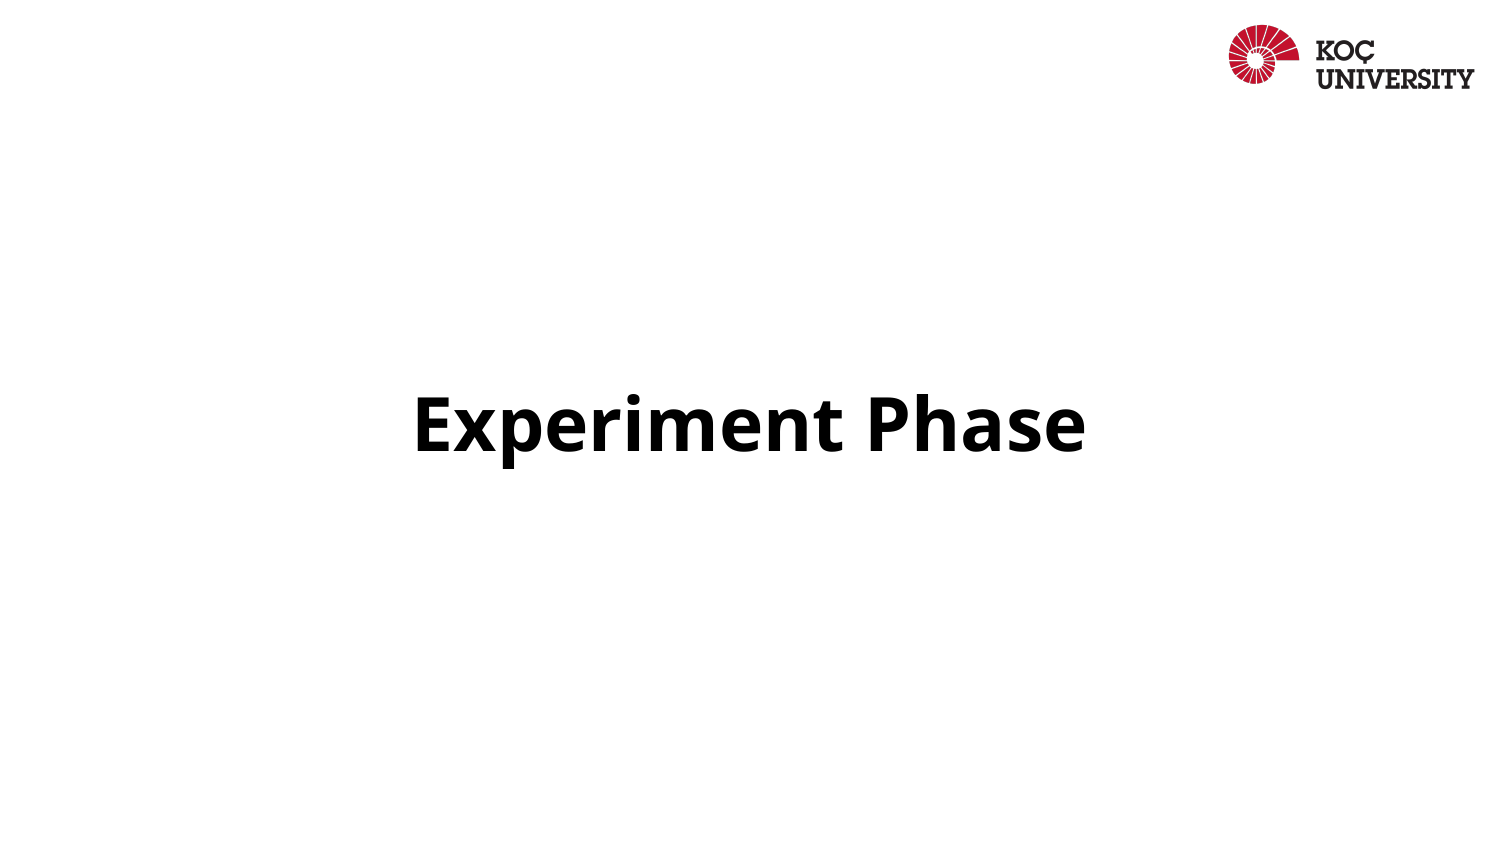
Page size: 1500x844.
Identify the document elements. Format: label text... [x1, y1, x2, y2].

picture [1228, 24, 1475, 90]
title Experiment Phase [51, 352, 1449, 491]
